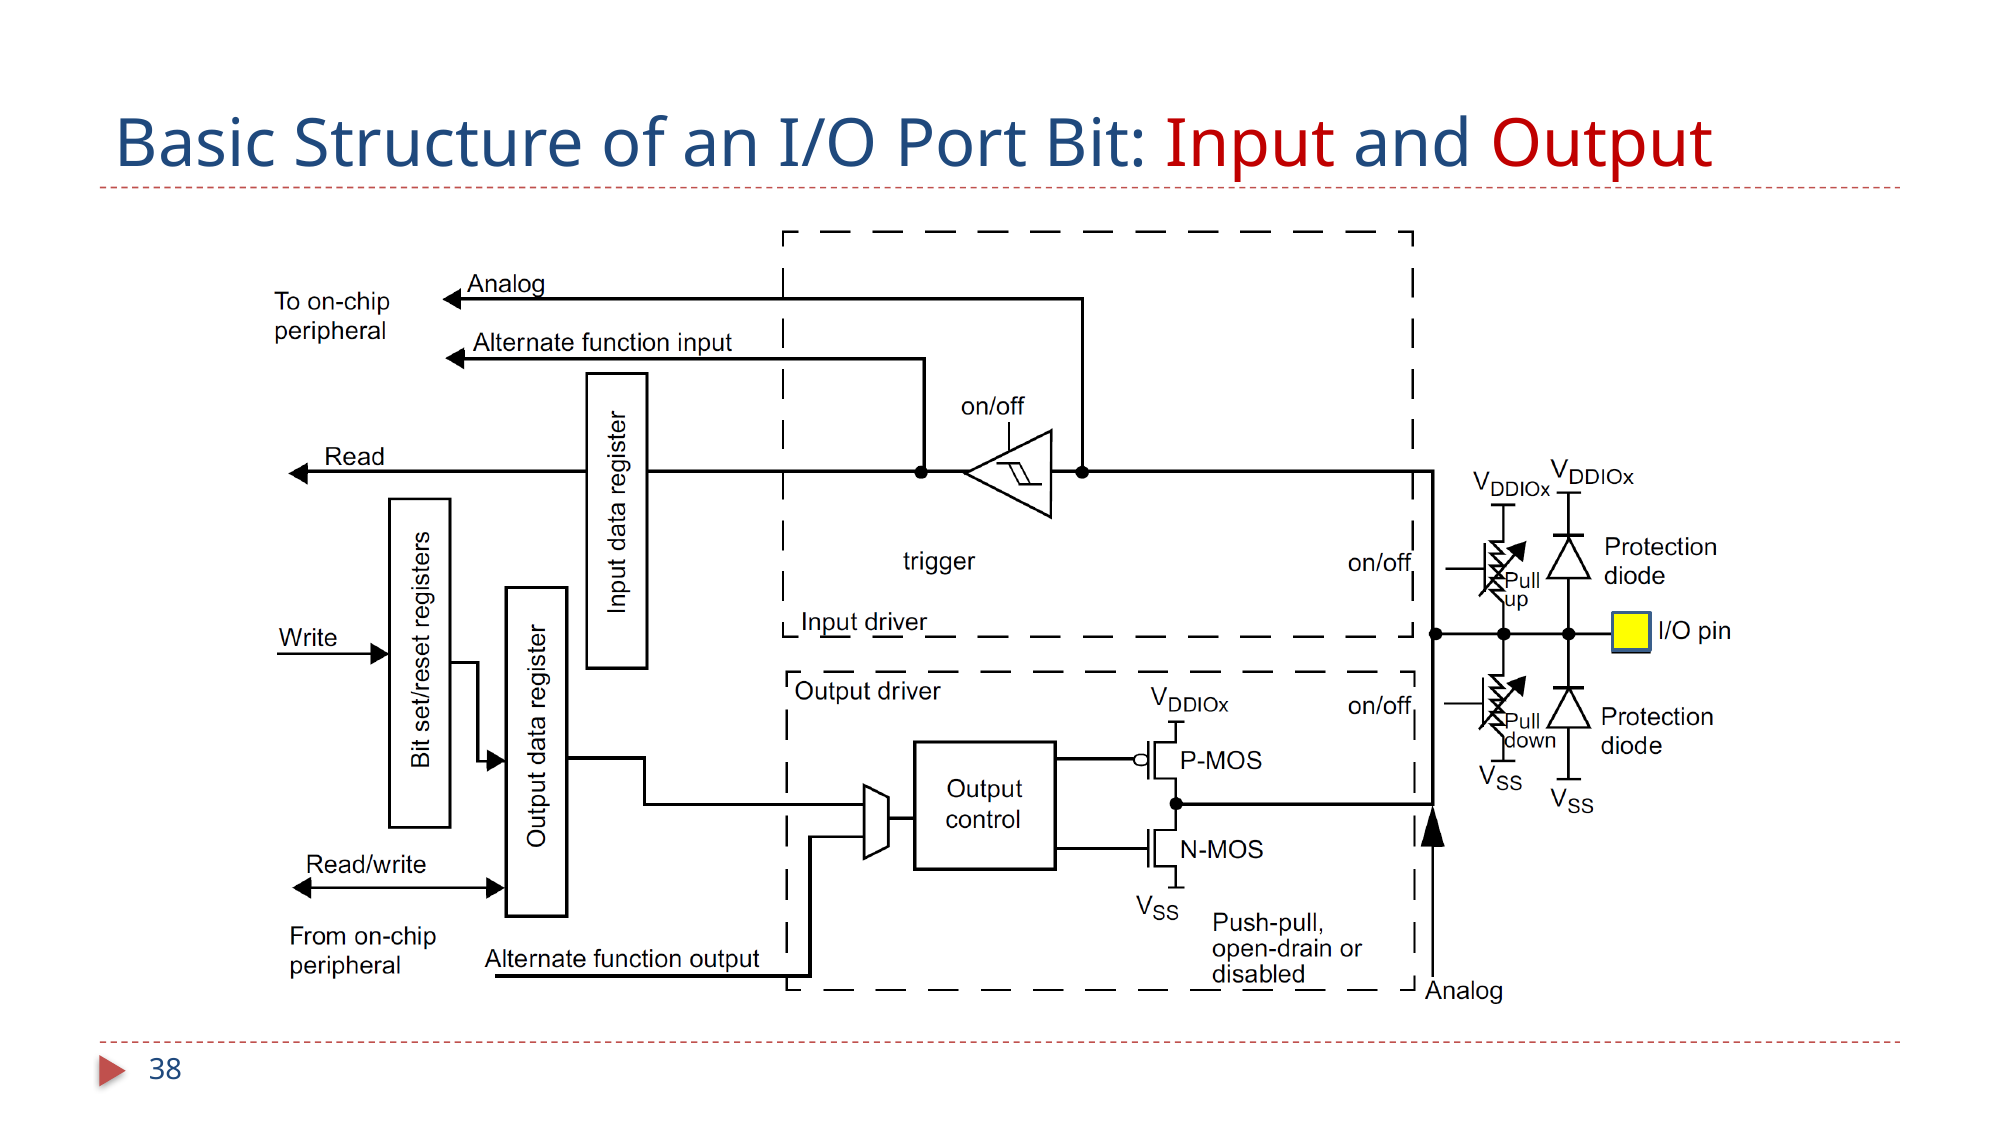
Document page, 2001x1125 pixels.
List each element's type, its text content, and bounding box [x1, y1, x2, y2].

title Basic Structure of an I/O Port Bit: Input and Output [99, 24, 1900, 188]
slide_number 38 [133, 1042, 568, 1103]
picture [262, 218, 1738, 1012]
